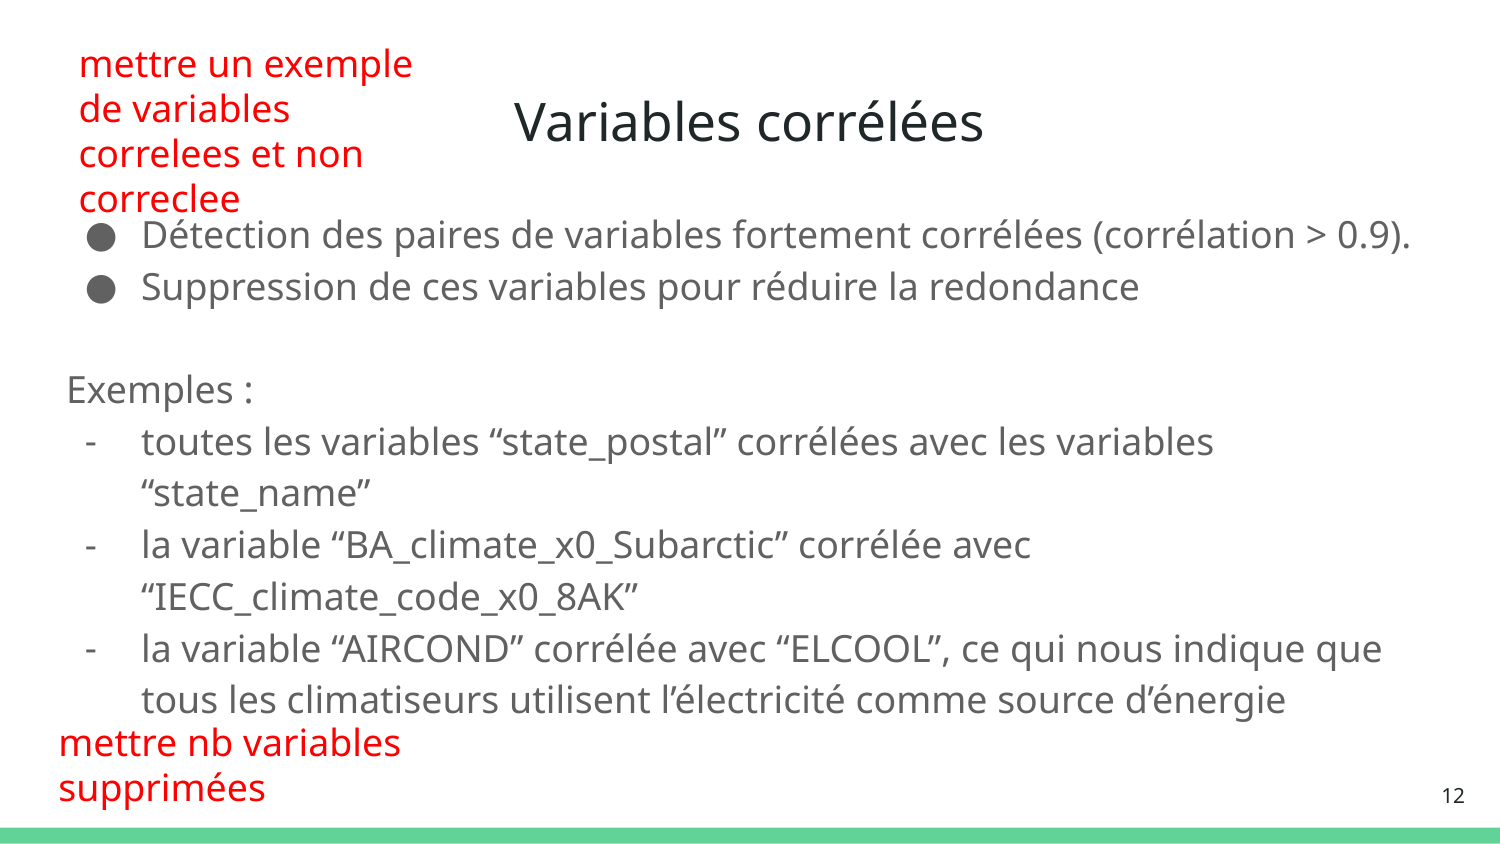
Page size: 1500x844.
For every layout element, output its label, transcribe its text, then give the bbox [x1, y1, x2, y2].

text_box mettre nb variables supprimées [43, 703, 538, 780]
slide_number ‹#› [1389, 764, 1480, 830]
text_box mettre un exemple de variables correlees et non correclee [63, 25, 467, 105]
list Détection des paires de variables fortement corrélées (corrélation > 0.9). Suppression de ces variables pour réduire la redondance Exemples : toutes les variables “state_postal” corrélées avec les variables “state_name” la variable “BA_climate_x0_Subarctic” corrélée avec “IECC_climate_code_x0_8AK” la variable “AIRCOND” corrélée avec “ELCOOL”, ce qui nous indique que tous les climatiseurs utilisent l’électricité comme source d’énergie [51, 189, 1449, 750]
title Variables corrélées [51, 72, 1449, 167]
